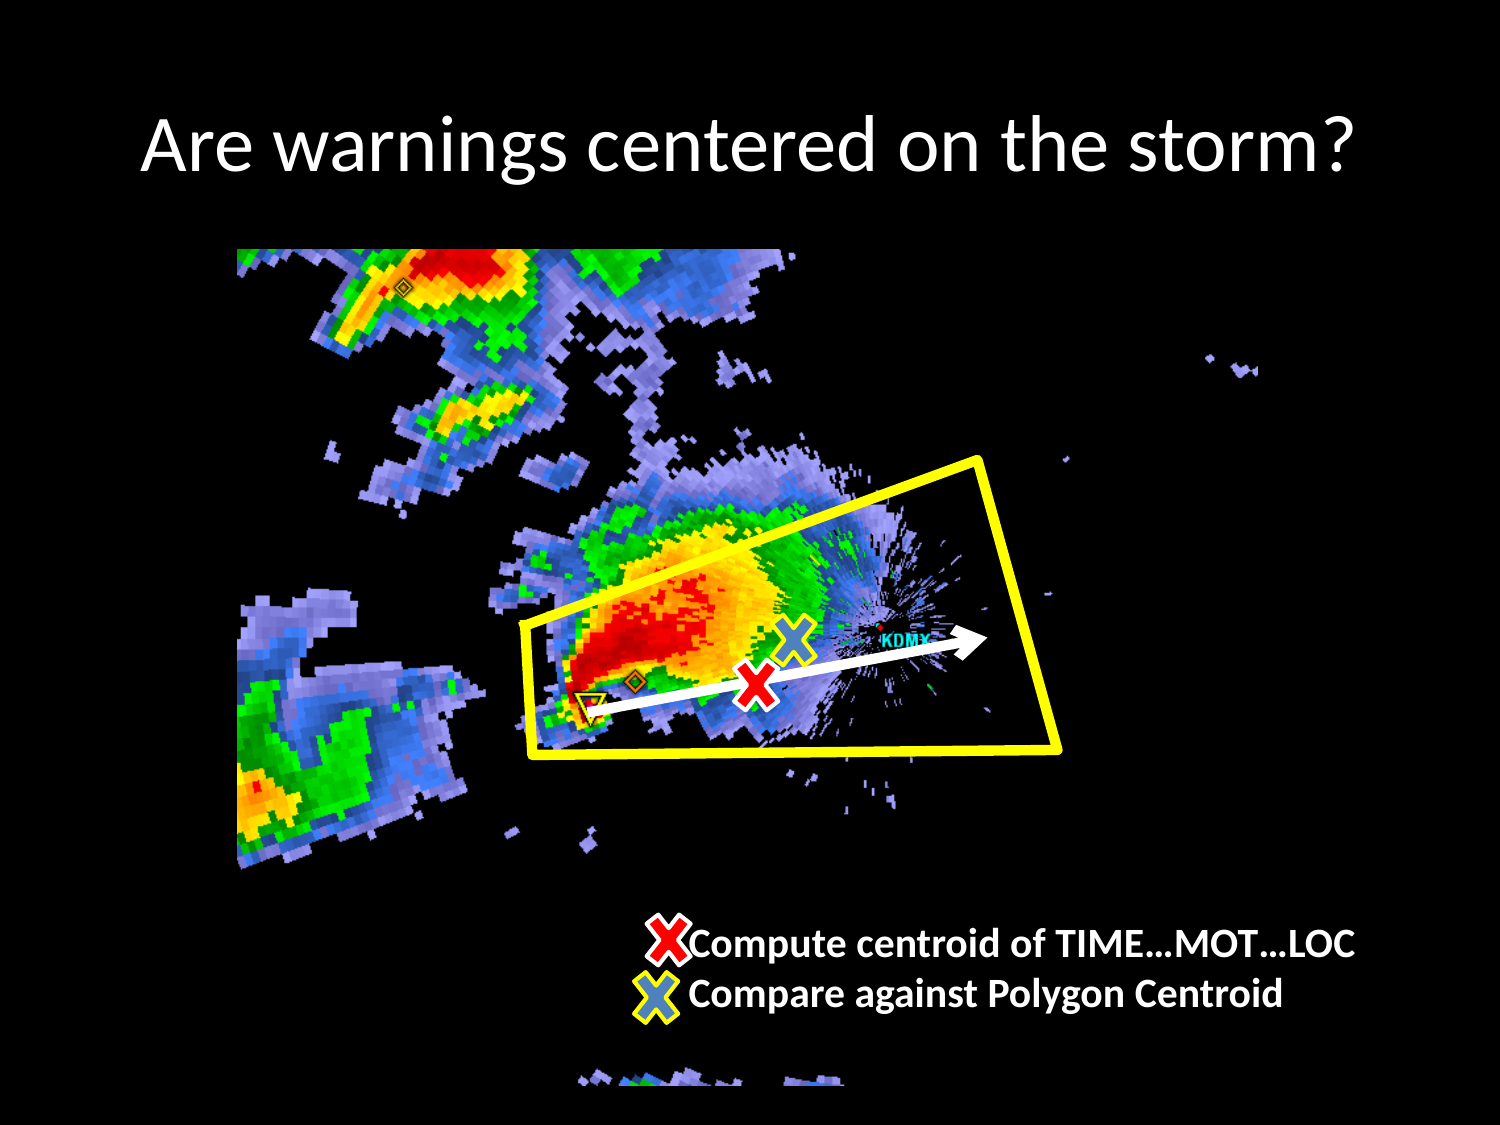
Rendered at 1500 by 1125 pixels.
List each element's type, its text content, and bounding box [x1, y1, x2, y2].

text_box Compute centroid of TIME…MOT…LOC Compare against Polygon Centroid [1262, 908, 1381, 1023]
picture [237, 249, 1258, 1086]
title Are warnings centered on the storm? [75, 45, 1425, 233]
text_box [587, 637, 988, 713]
